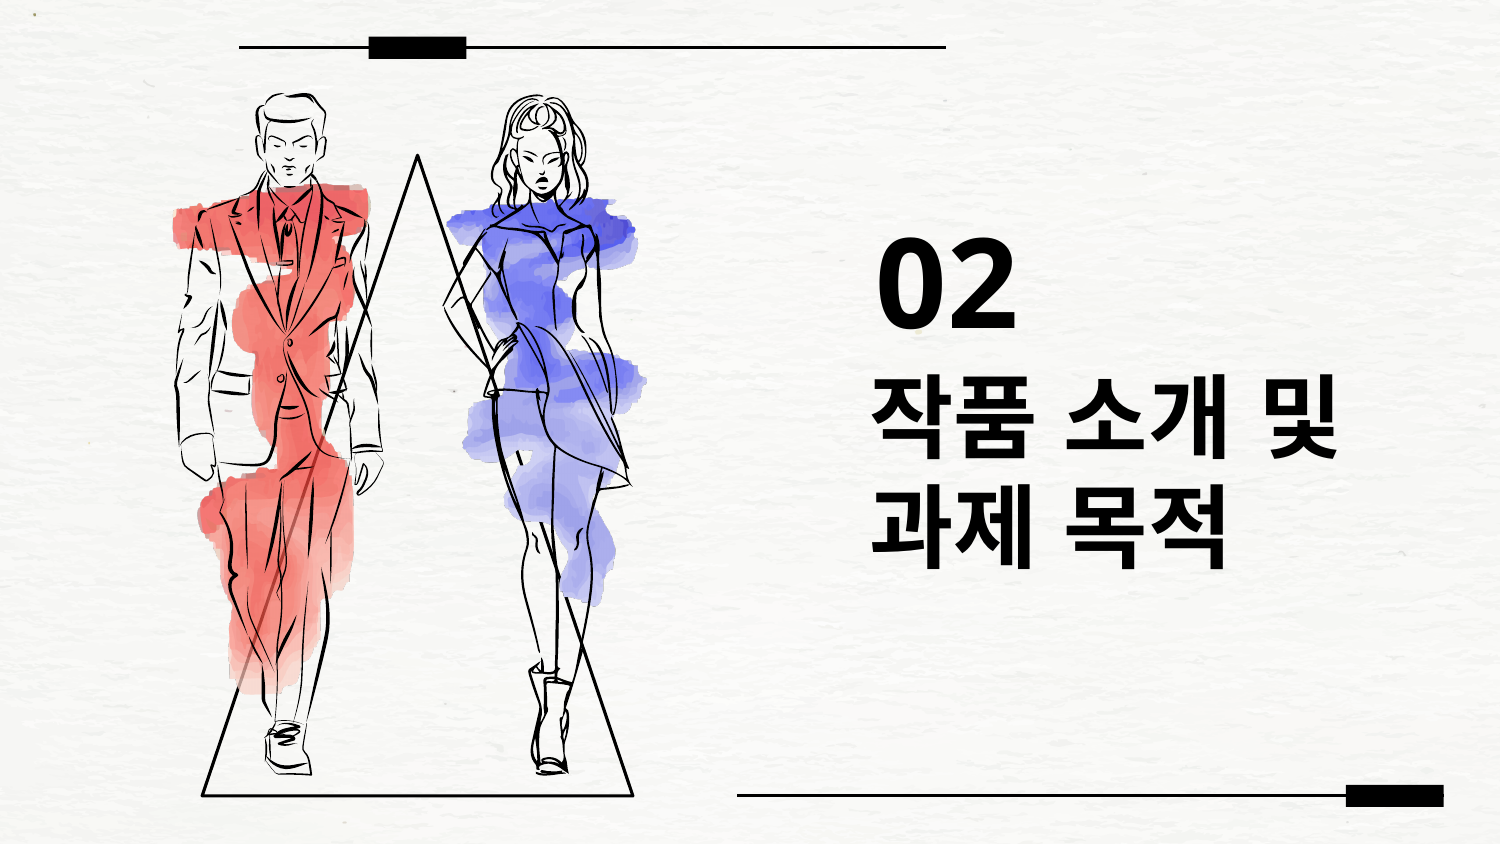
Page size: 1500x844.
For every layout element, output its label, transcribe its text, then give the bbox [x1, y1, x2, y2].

title 작품 소개 및 과제 목적 [854, 442, 1475, 595]
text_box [441, 94, 634, 776]
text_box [173, 92, 385, 776]
title 02 [860, 195, 1165, 362]
text_box [202, 155, 633, 796]
picture [0, 0, 1500, 844]
